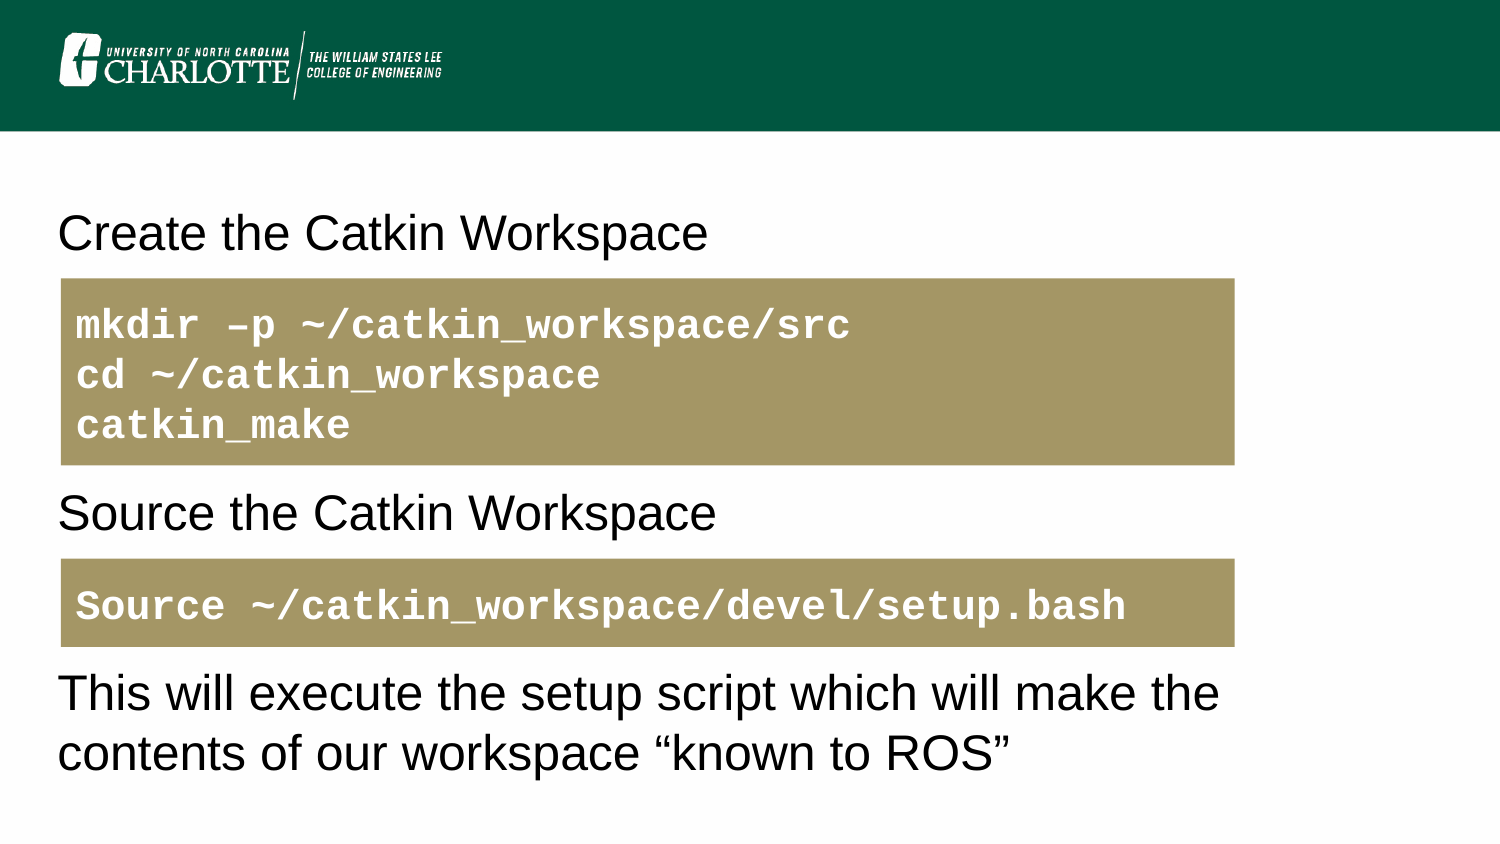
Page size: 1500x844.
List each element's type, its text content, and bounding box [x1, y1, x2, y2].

text_box Source the Catkin Workspace This will execute the setup script which will make the contents of our workspace “known to ROS” [42, 465, 1349, 796]
text_box mkdir –p ~/catkin_workspace/src cd ~/catkin_workspace catkin_make [60, 278, 1235, 465]
text_box Source ~/catkin_workspace/devel/setup.bash [60, 558, 1235, 647]
picture [0, 0, 1500, 844]
text_box Create the Catkin Workspace [42, 185, 1349, 276]
